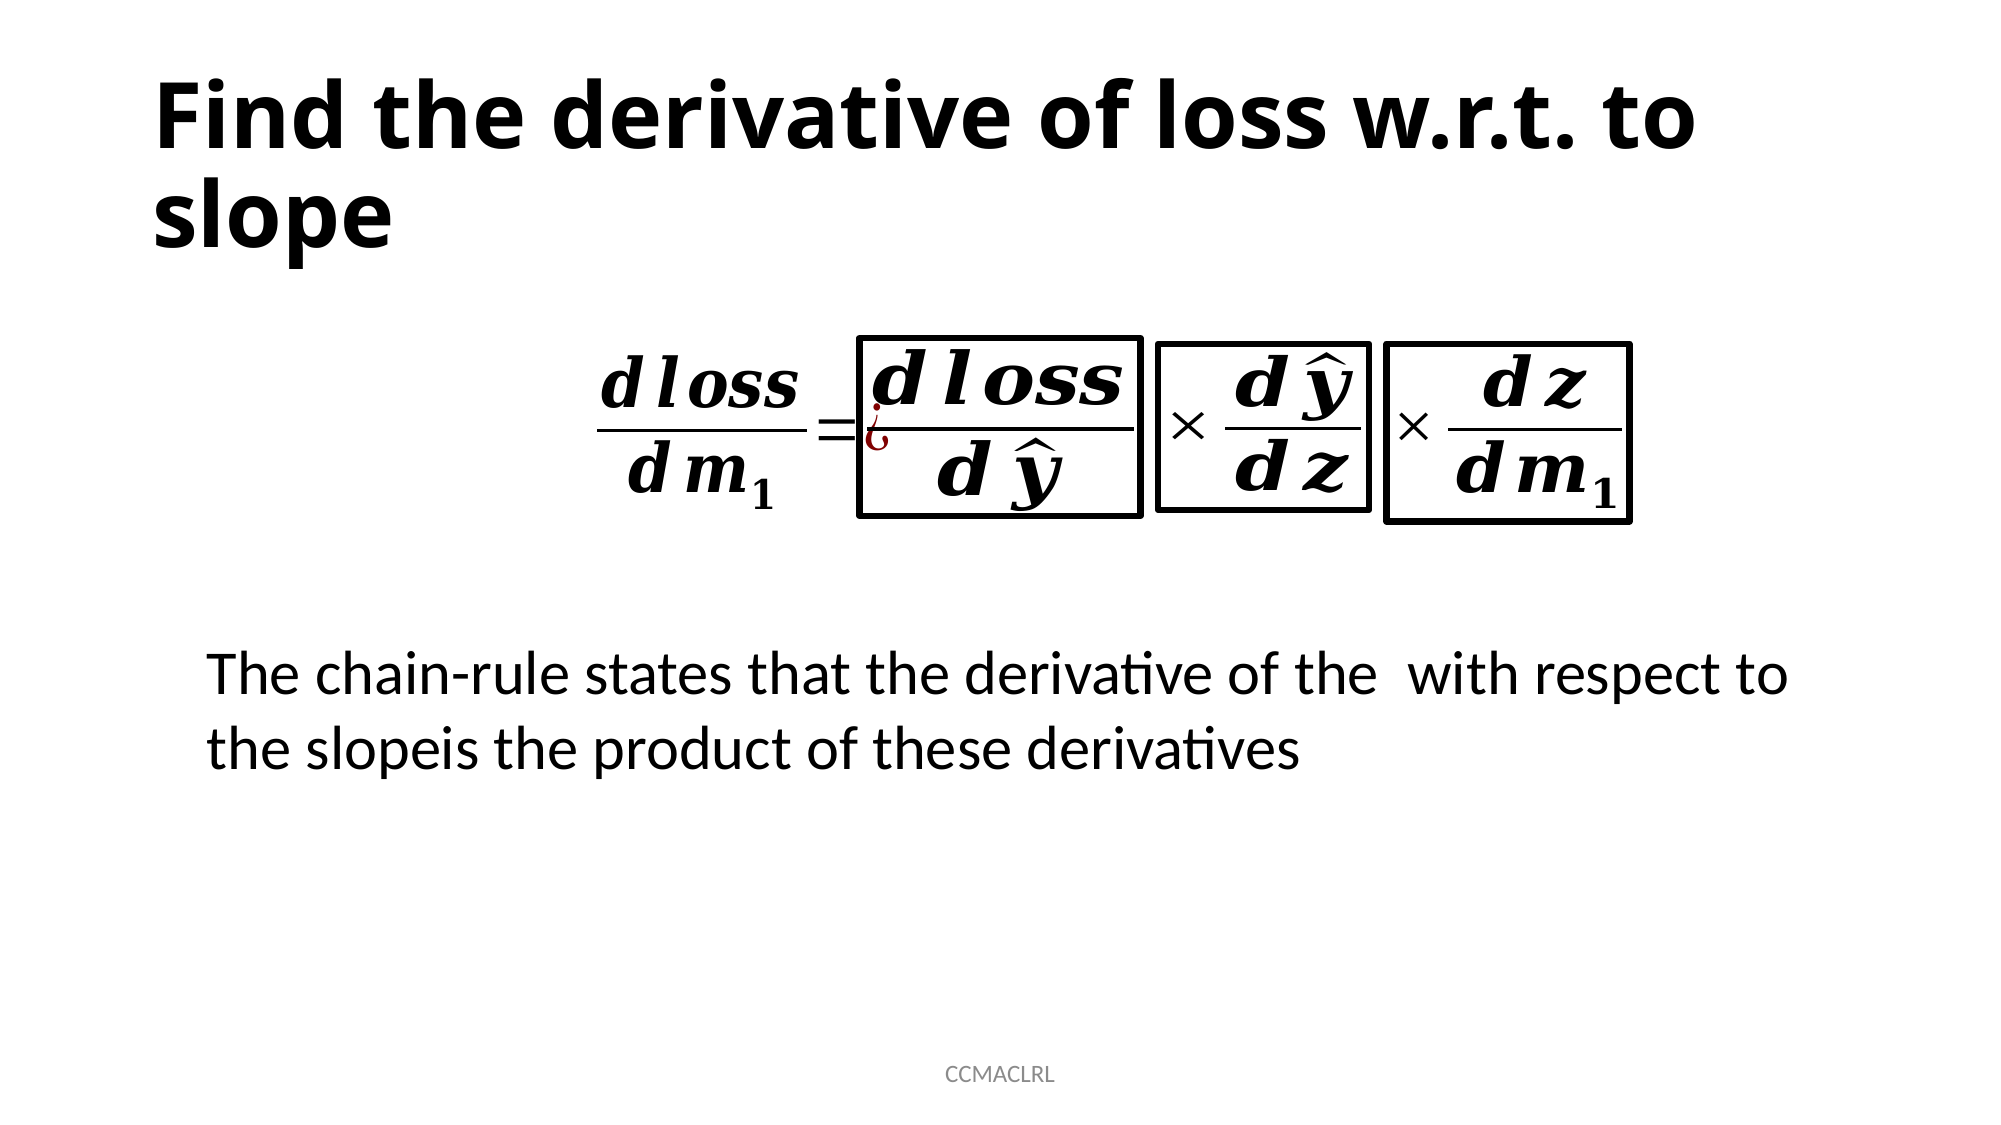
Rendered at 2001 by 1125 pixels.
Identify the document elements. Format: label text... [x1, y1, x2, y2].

footer CCMACLRL [662, 1042, 1338, 1103]
